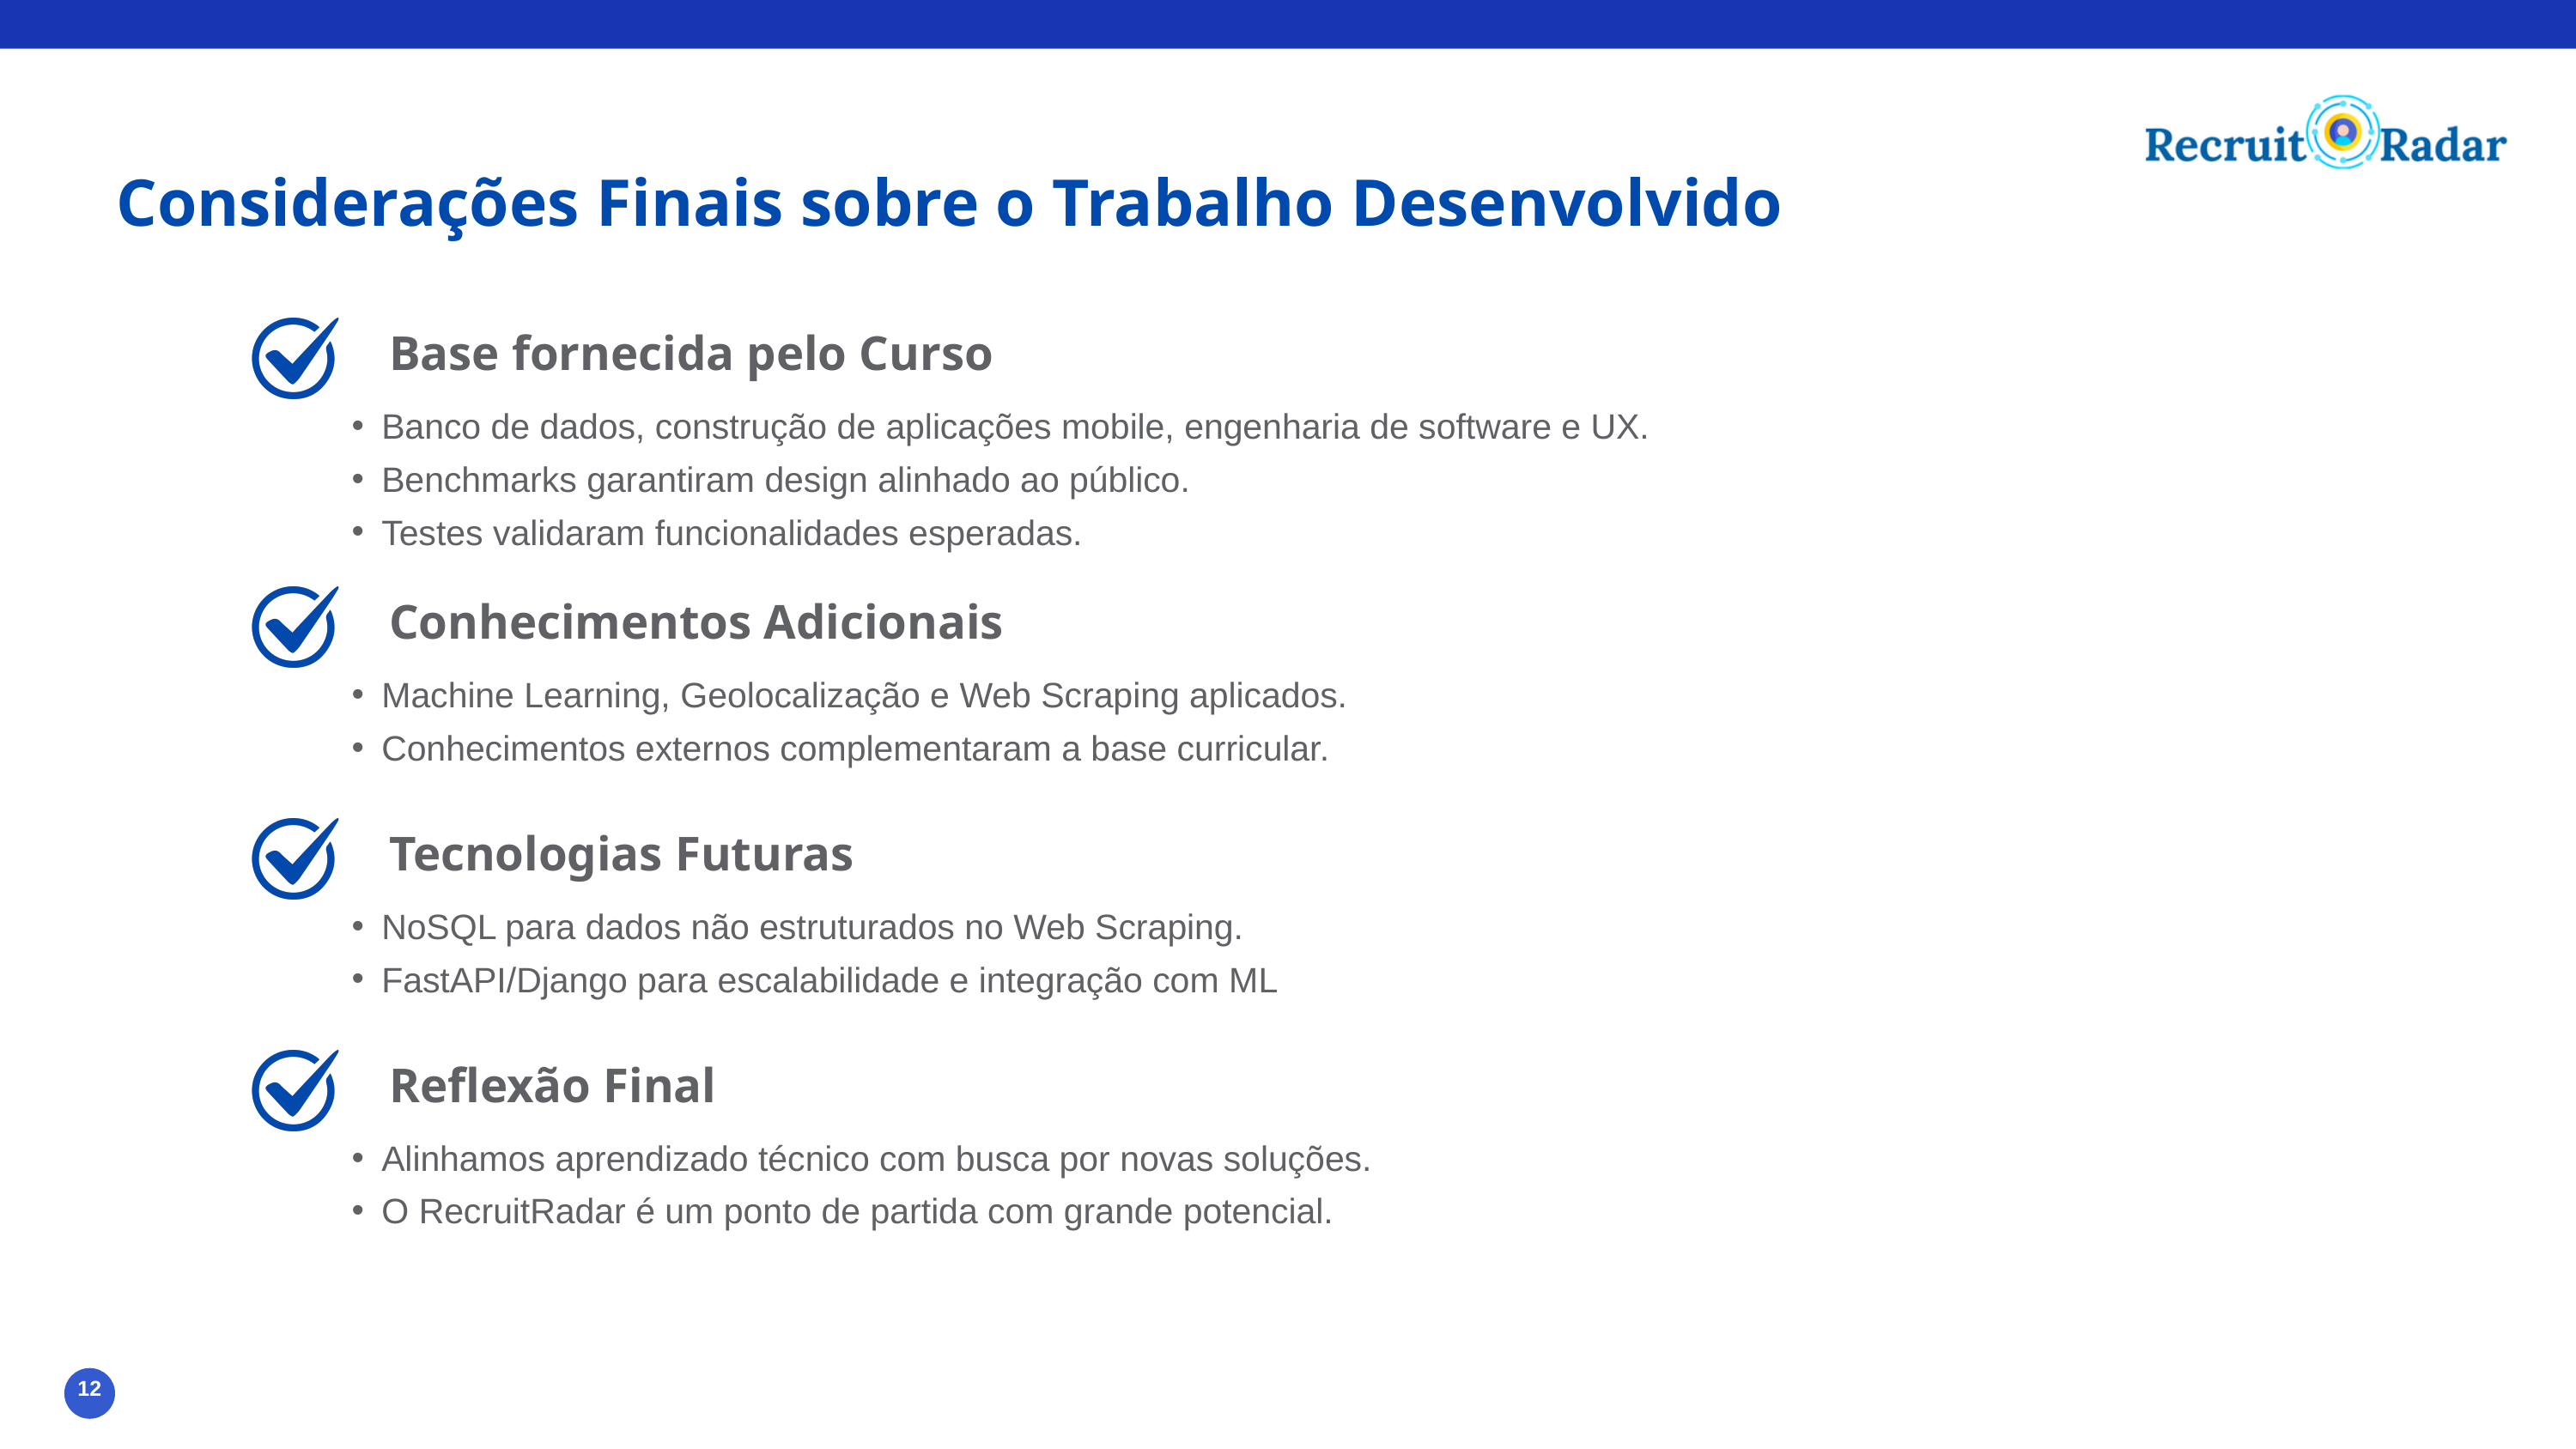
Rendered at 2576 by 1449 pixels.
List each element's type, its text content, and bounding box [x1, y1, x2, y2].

text_box [0, 0, 2576, 49]
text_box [248, 816, 1862, 998]
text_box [248, 1047, 1862, 1230]
text_box Considerações Finais sobre o Trabalho Desenvolvido [116, 164, 2142, 240]
text_box 12 [64, 1367, 115, 1419]
text_box [2141, 72, 2515, 185]
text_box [248, 316, 1862, 550]
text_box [248, 585, 1862, 767]
